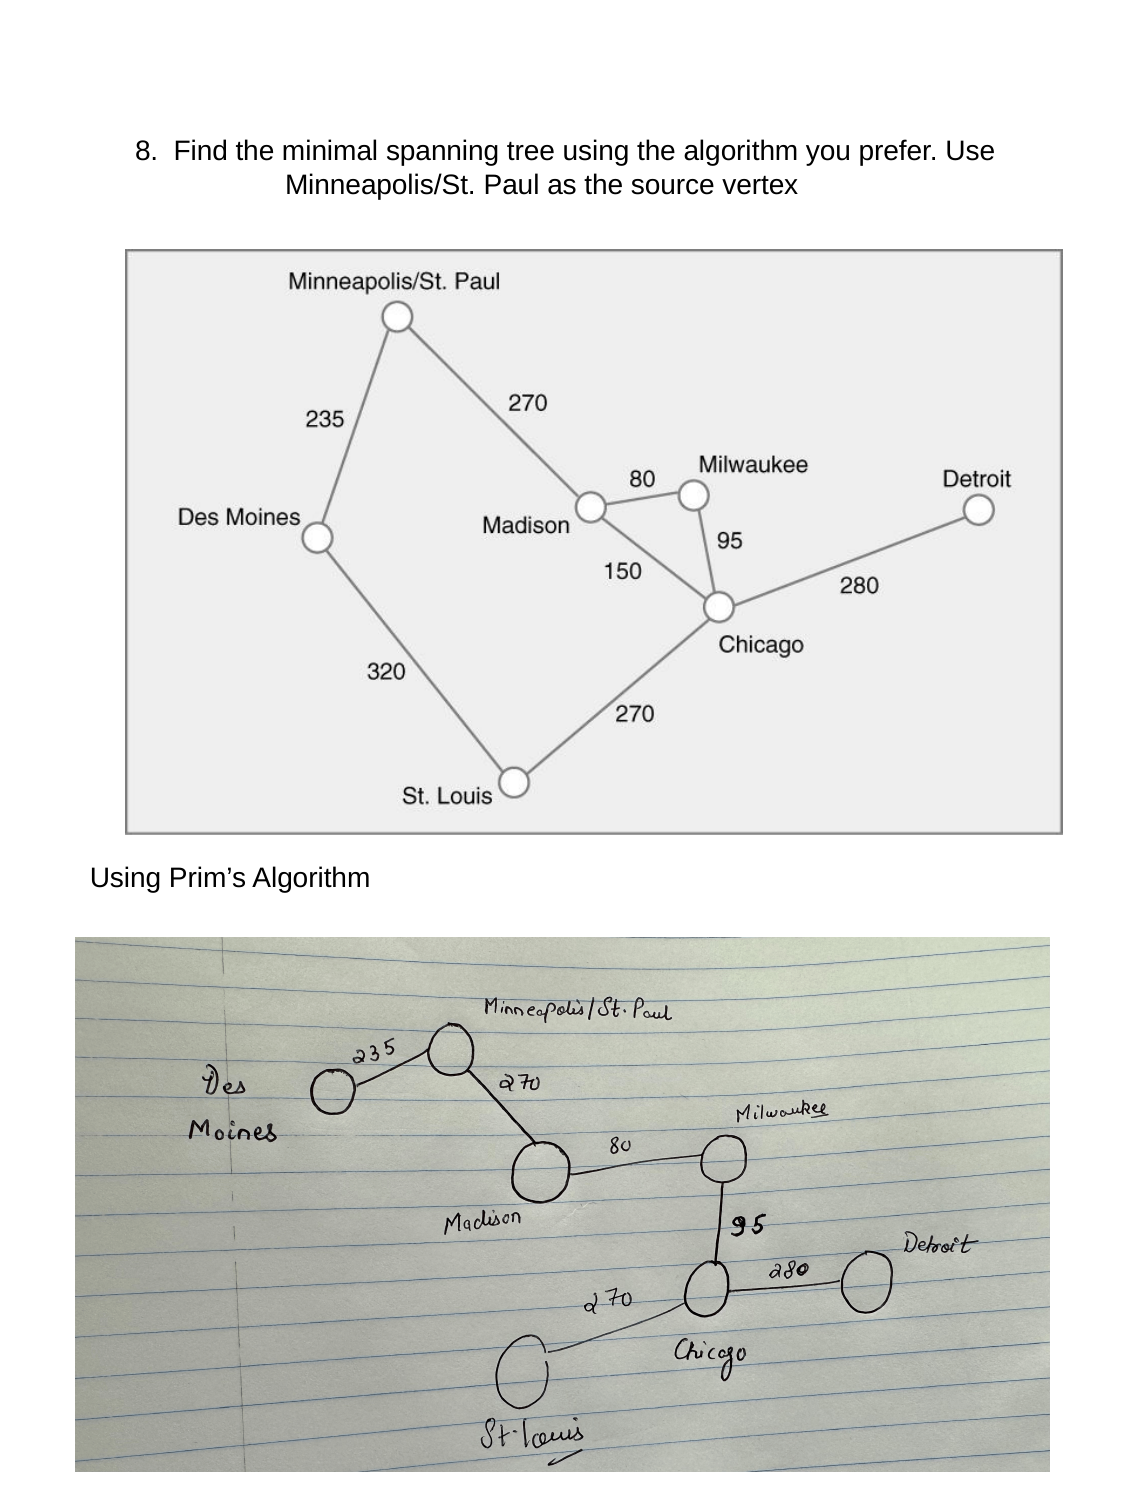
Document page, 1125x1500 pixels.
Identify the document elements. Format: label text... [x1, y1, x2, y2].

text_box Using Prim’s Algorithm [75, 849, 604, 904]
text_box 8. Find the minimal spanning tree using the algorithm you prefer. Use Minneapolis/St. Paul as the source vertex [120, 124, 1011, 208]
picture [74, 937, 1051, 1472]
picture [124, 249, 1063, 835]
